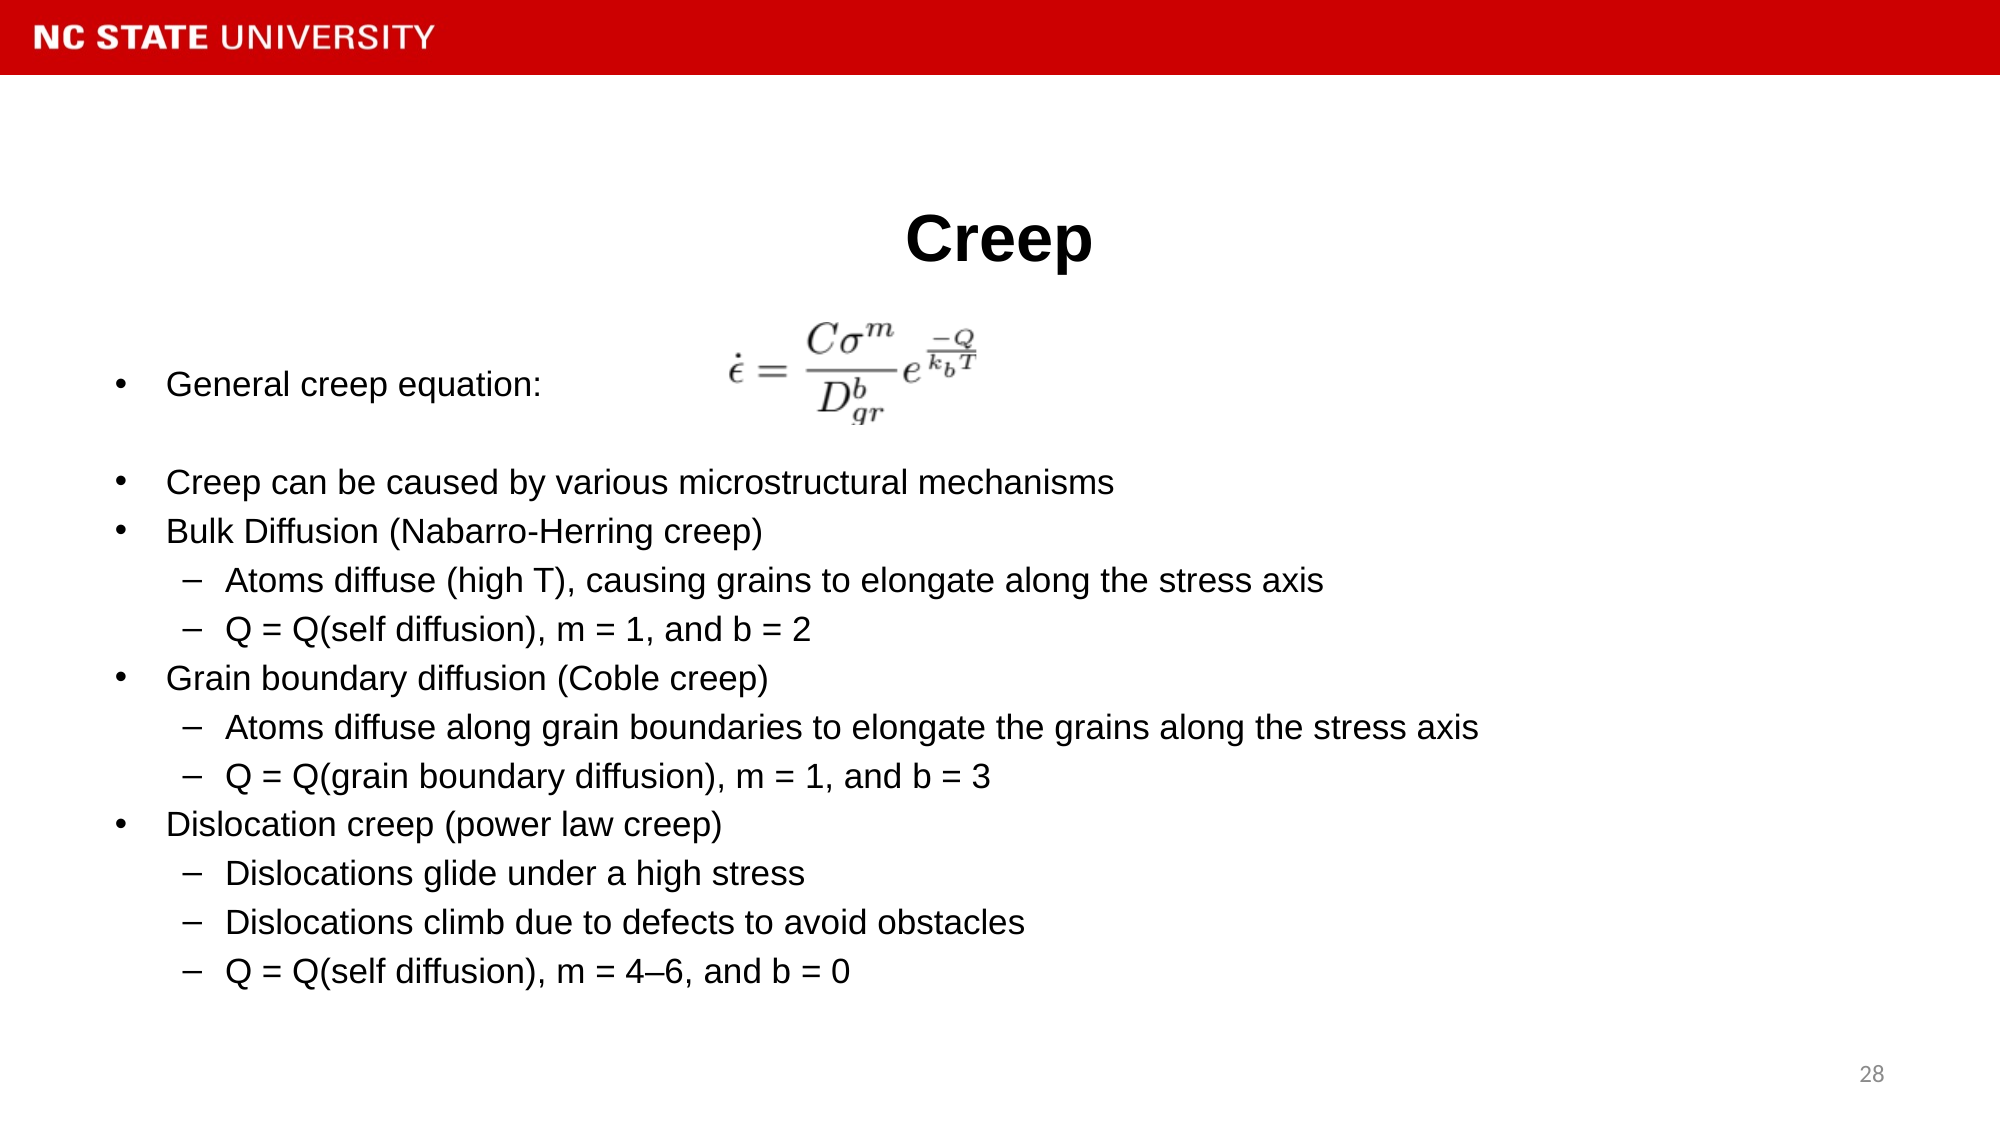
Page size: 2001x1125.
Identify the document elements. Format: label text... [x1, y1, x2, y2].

picture [0, 0, 2000, 75]
title Creep [99, 147, 1900, 323]
picture [728, 322, 977, 426]
slide_number 28 [1433, 1042, 1900, 1103]
list General creep equation: Creep can be caused by various microstructural mechanisms Bulk Diffusion (Nabarro-Herring creep) Atoms diffuse (high T), causing grains to elongate along the stress axis Q = Q(self diffusion), m = 1, and b = 2 Grain boundary diffusion (Coble creep) Atoms diffuse along grain boundaries to elongate the grains along the stress axis Q = Q(grain boundary diffusion), m = 1, and b = 3 Dislocation creep (power law creep) Dislocations glide under a high stress Dislocations climb due to defects to avoid obstacles Q = Q(self diffusion), m = 4–6, and b = 0 [99, 354, 1900, 1005]
